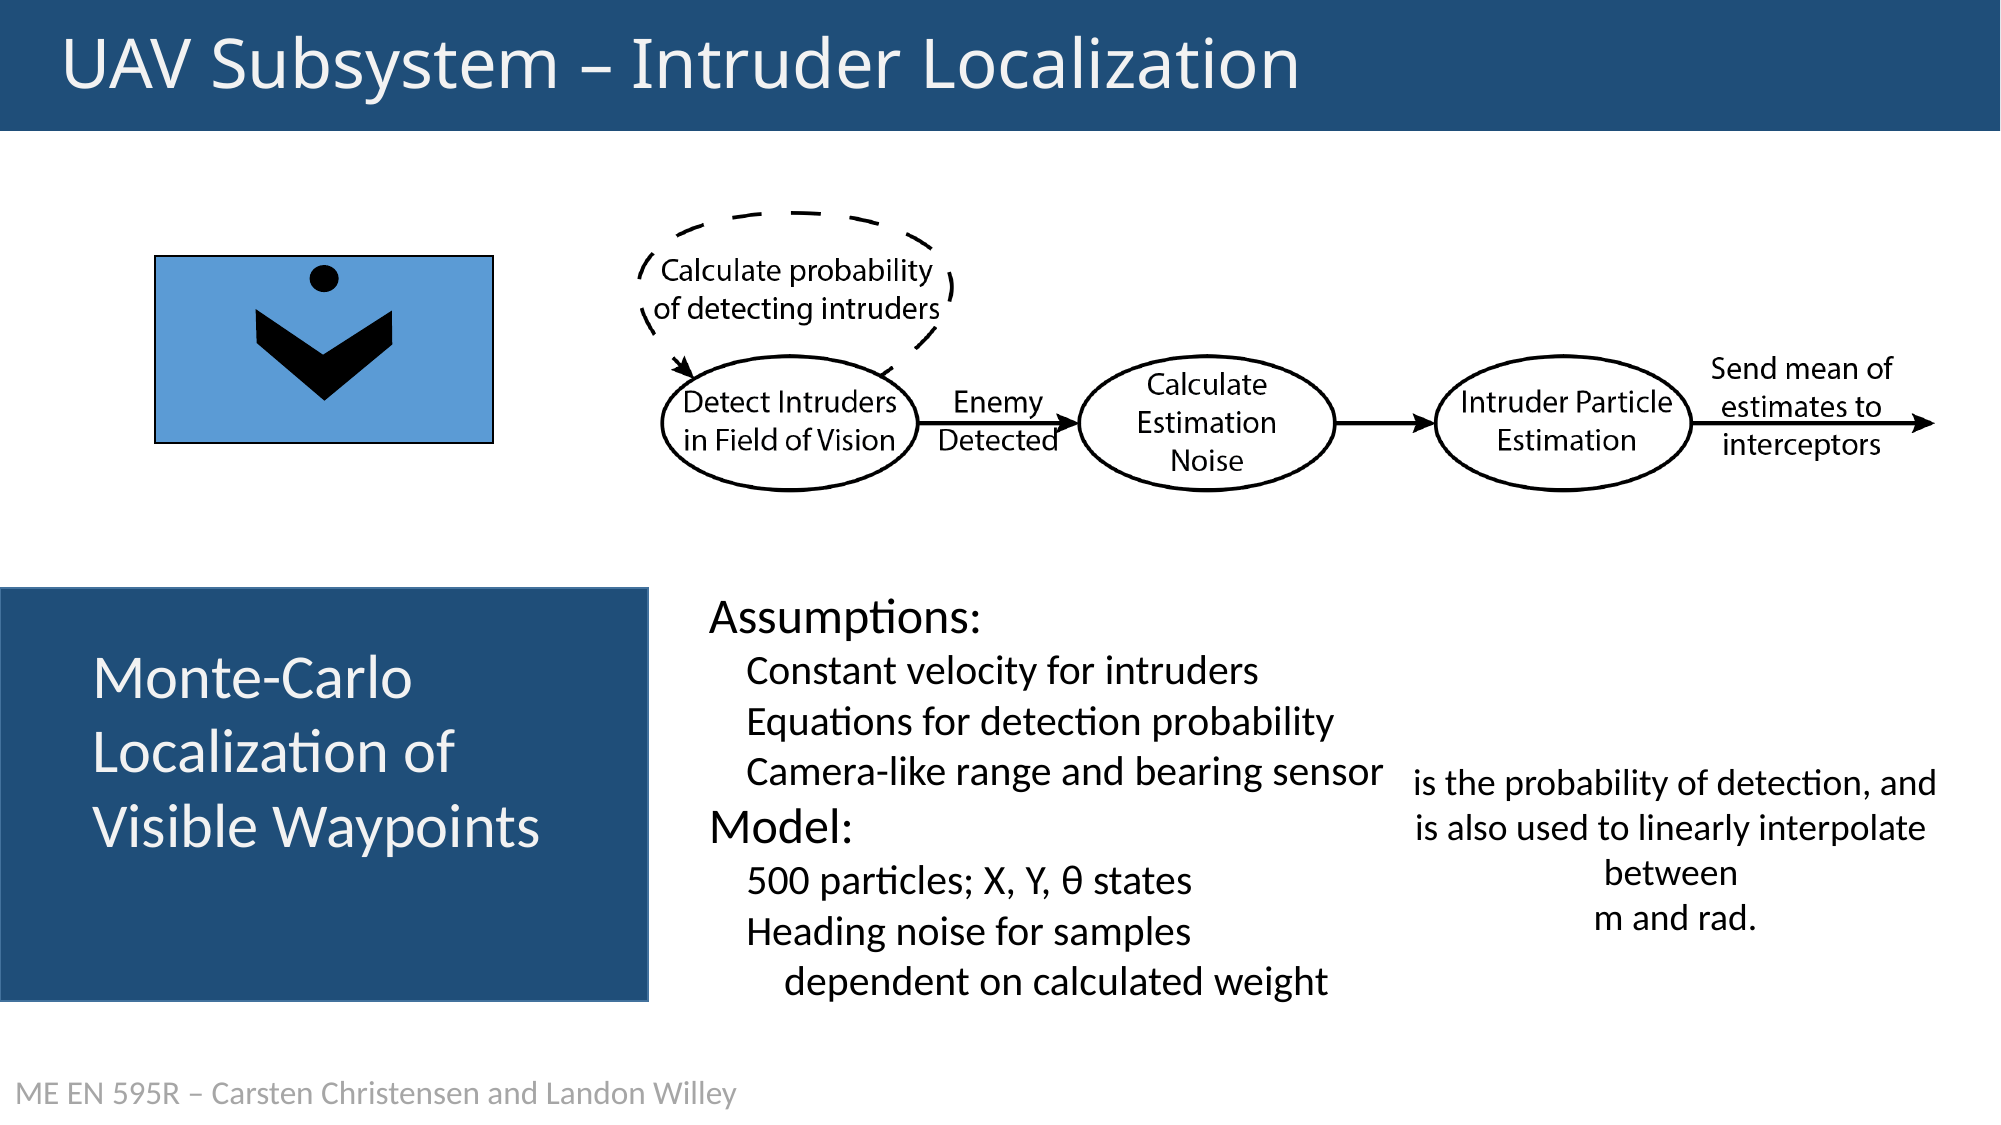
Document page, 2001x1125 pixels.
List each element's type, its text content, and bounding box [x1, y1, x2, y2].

text_box Monte-Carlo Localization of Visible Waypoints [77, 628, 571, 868]
title UAV Subsystem – Intruder Localization [45, 20, 1771, 111]
picture [602, 177, 1974, 532]
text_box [155, 255, 493, 444]
text_box [0, 587, 649, 1002]
text_box Assumptions: Constant velocity for intruders Equations for detection probability Camera-like range and bearing sensor Model: 500 particles; X, Y, θ states Heading noise for samples dependent on calculated weight [694, 575, 1401, 1011]
